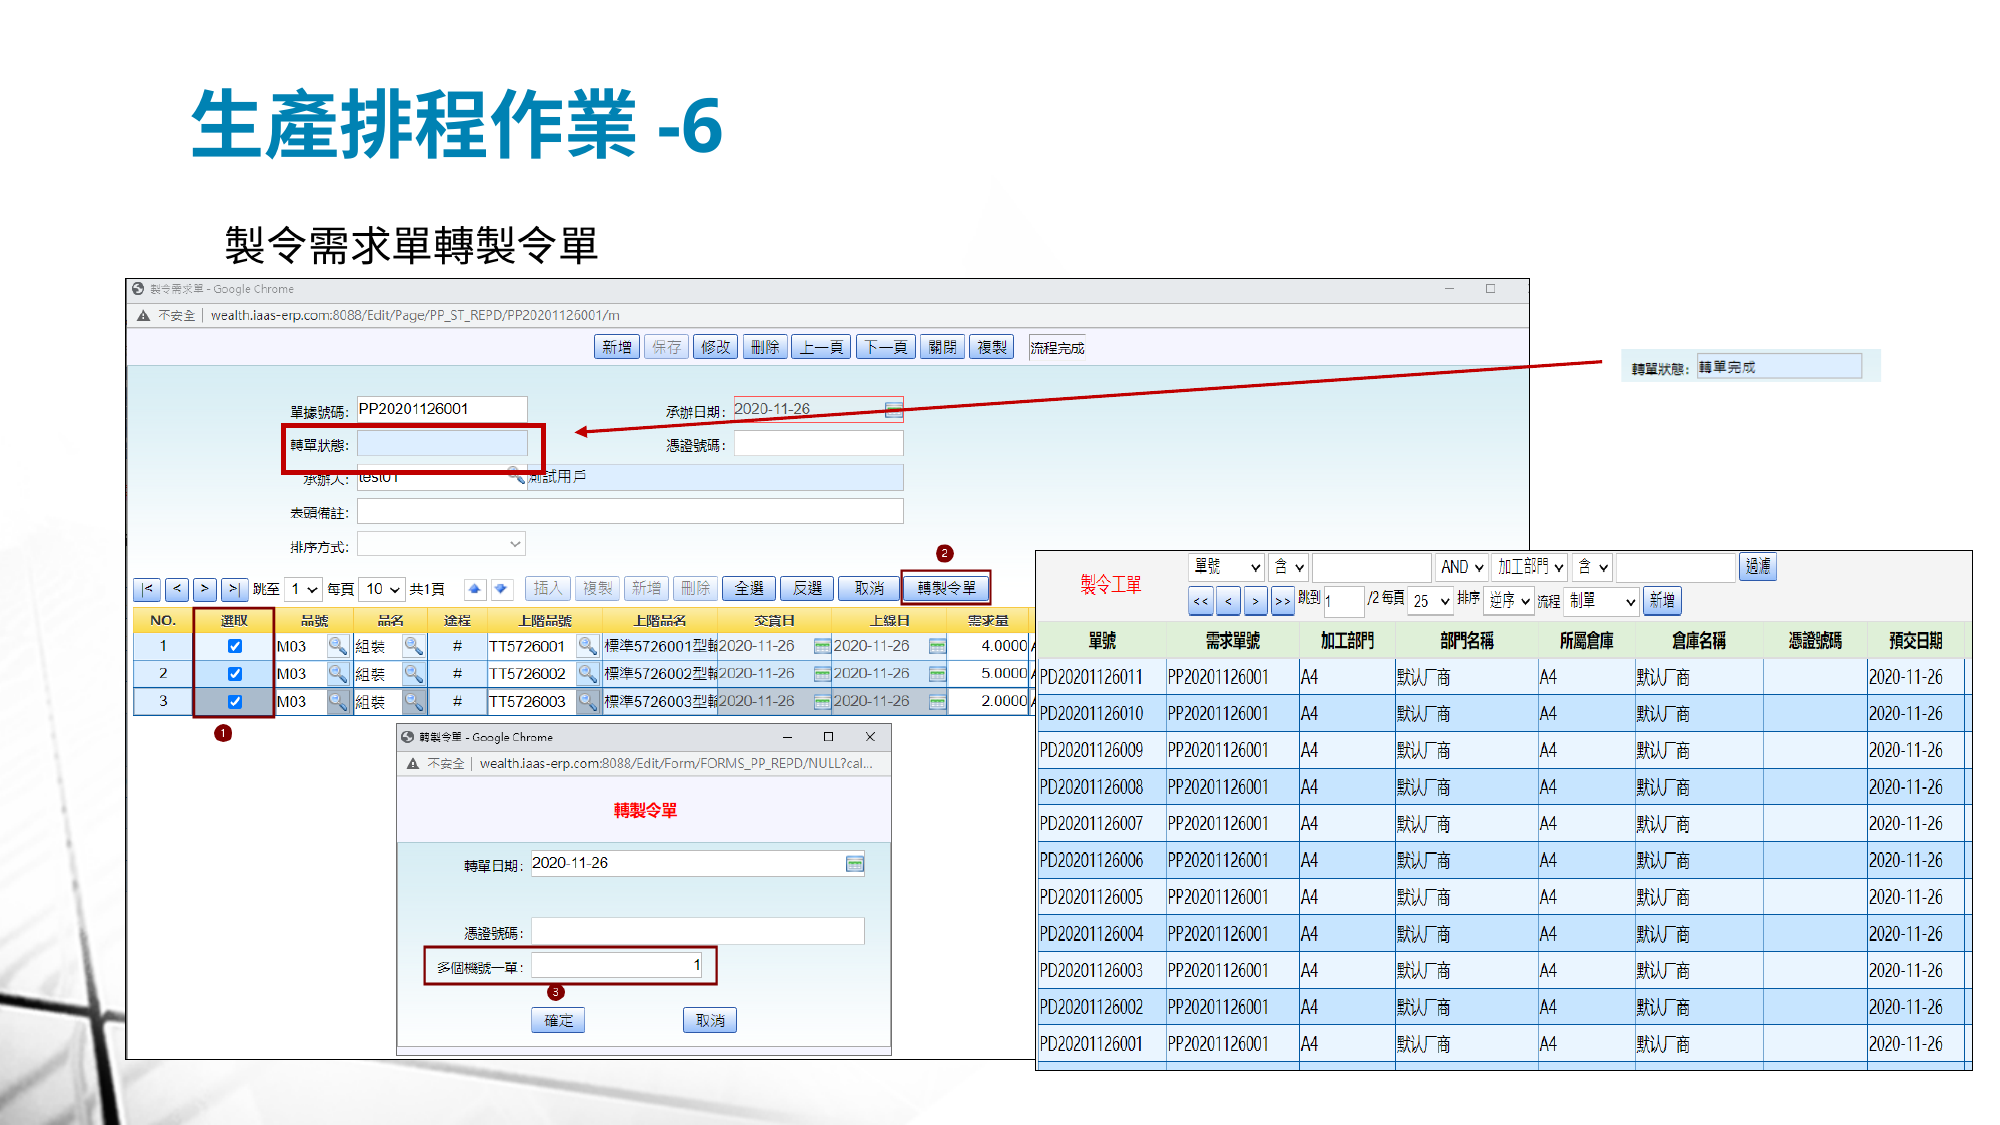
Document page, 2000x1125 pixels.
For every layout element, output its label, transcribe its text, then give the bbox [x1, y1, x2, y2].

title 生產排程作業-6 [174, 87, 850, 278]
text_box 製令需求單轉製令單 [210, 212, 616, 278]
picture [0, 0, 2000, 1125]
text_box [574, 361, 1603, 433]
